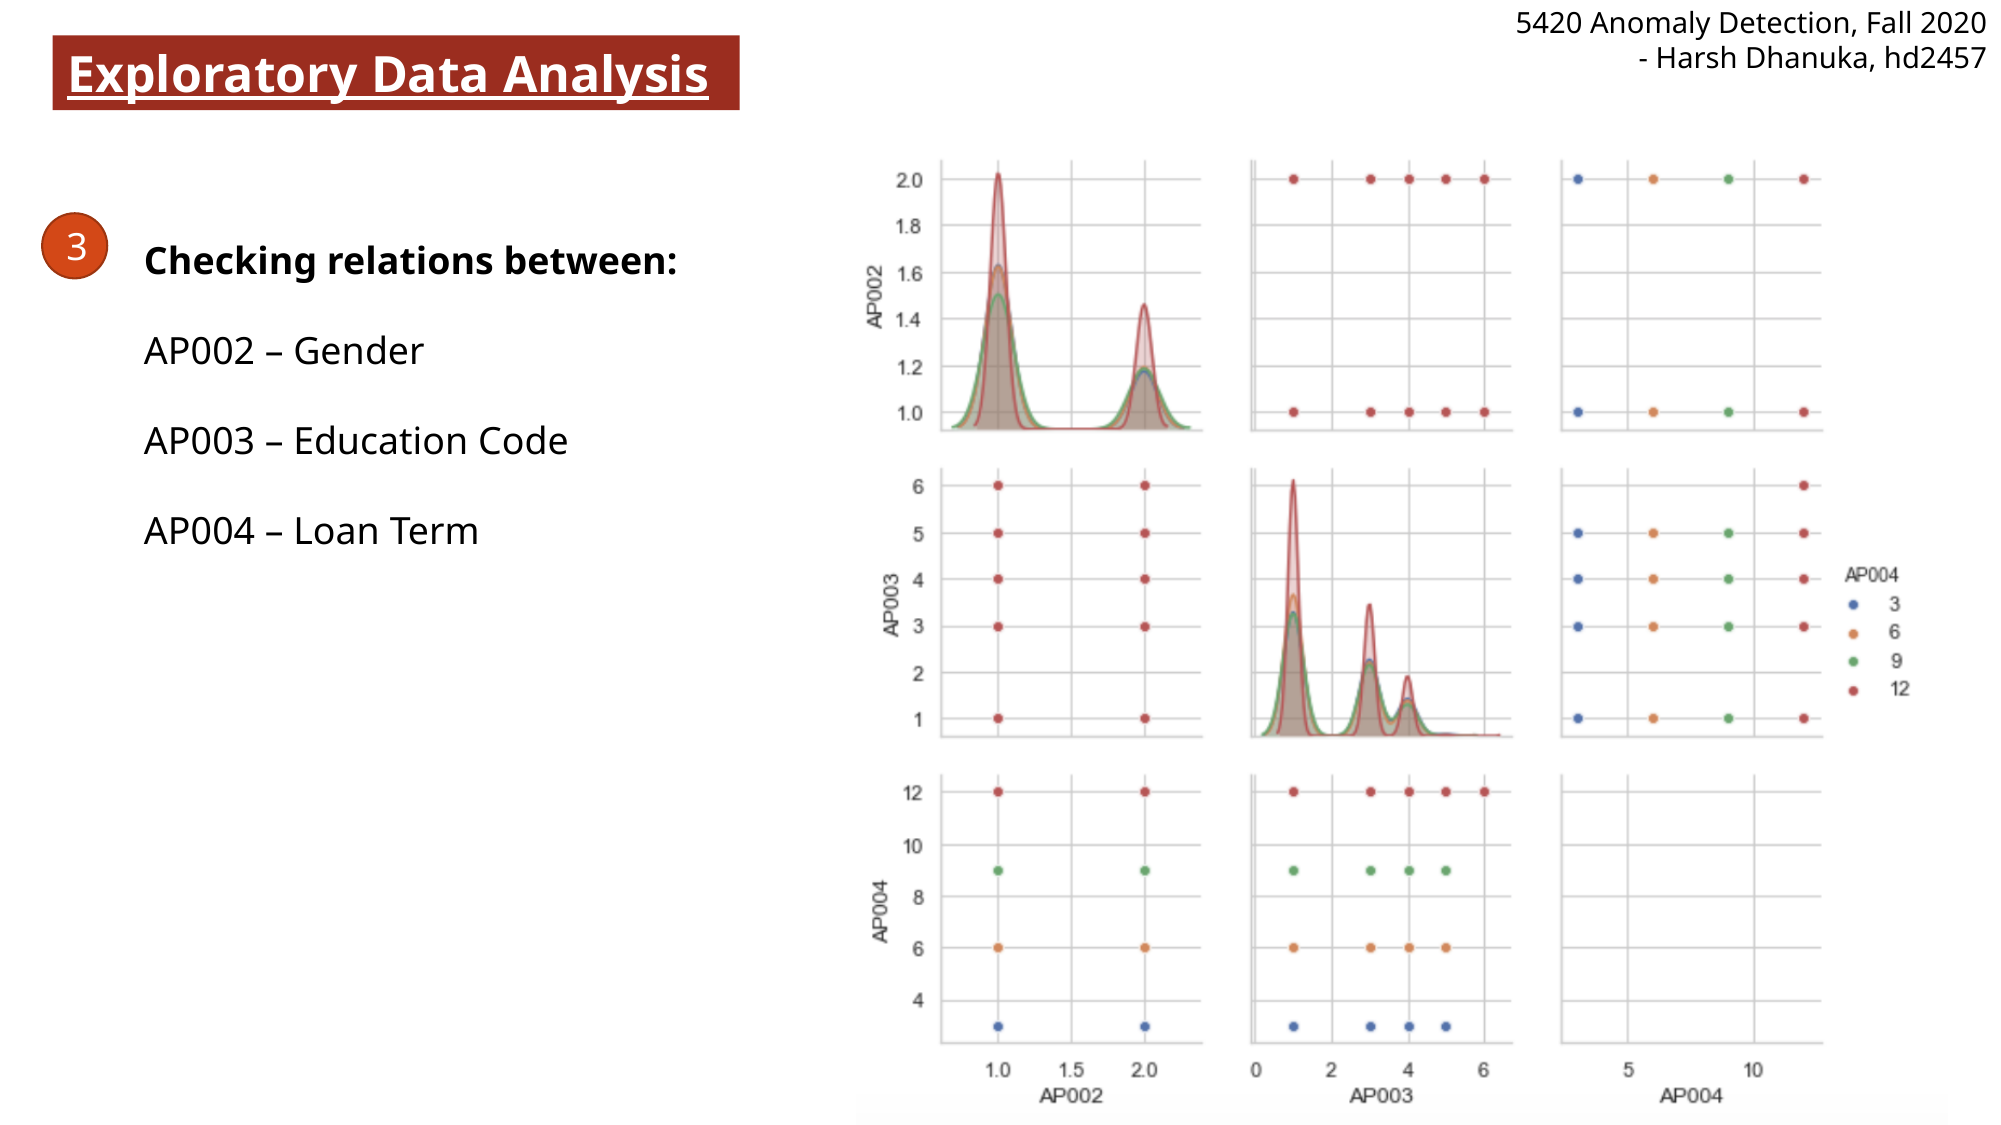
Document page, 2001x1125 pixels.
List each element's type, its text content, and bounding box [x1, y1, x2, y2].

text_box Exploratory Data Analysis [52, 35, 740, 111]
text_box 3 [41, 212, 109, 280]
text_box Checking relations between: AP002 – Gender AP003 – Education Code AP004 – Loan Term [129, 184, 856, 559]
picture [856, 135, 1948, 1125]
text_box 5420 Anomaly Detection, Fall 2020 - Harsh Dhanuka, hd2457 [1357, 0, 2000, 83]
